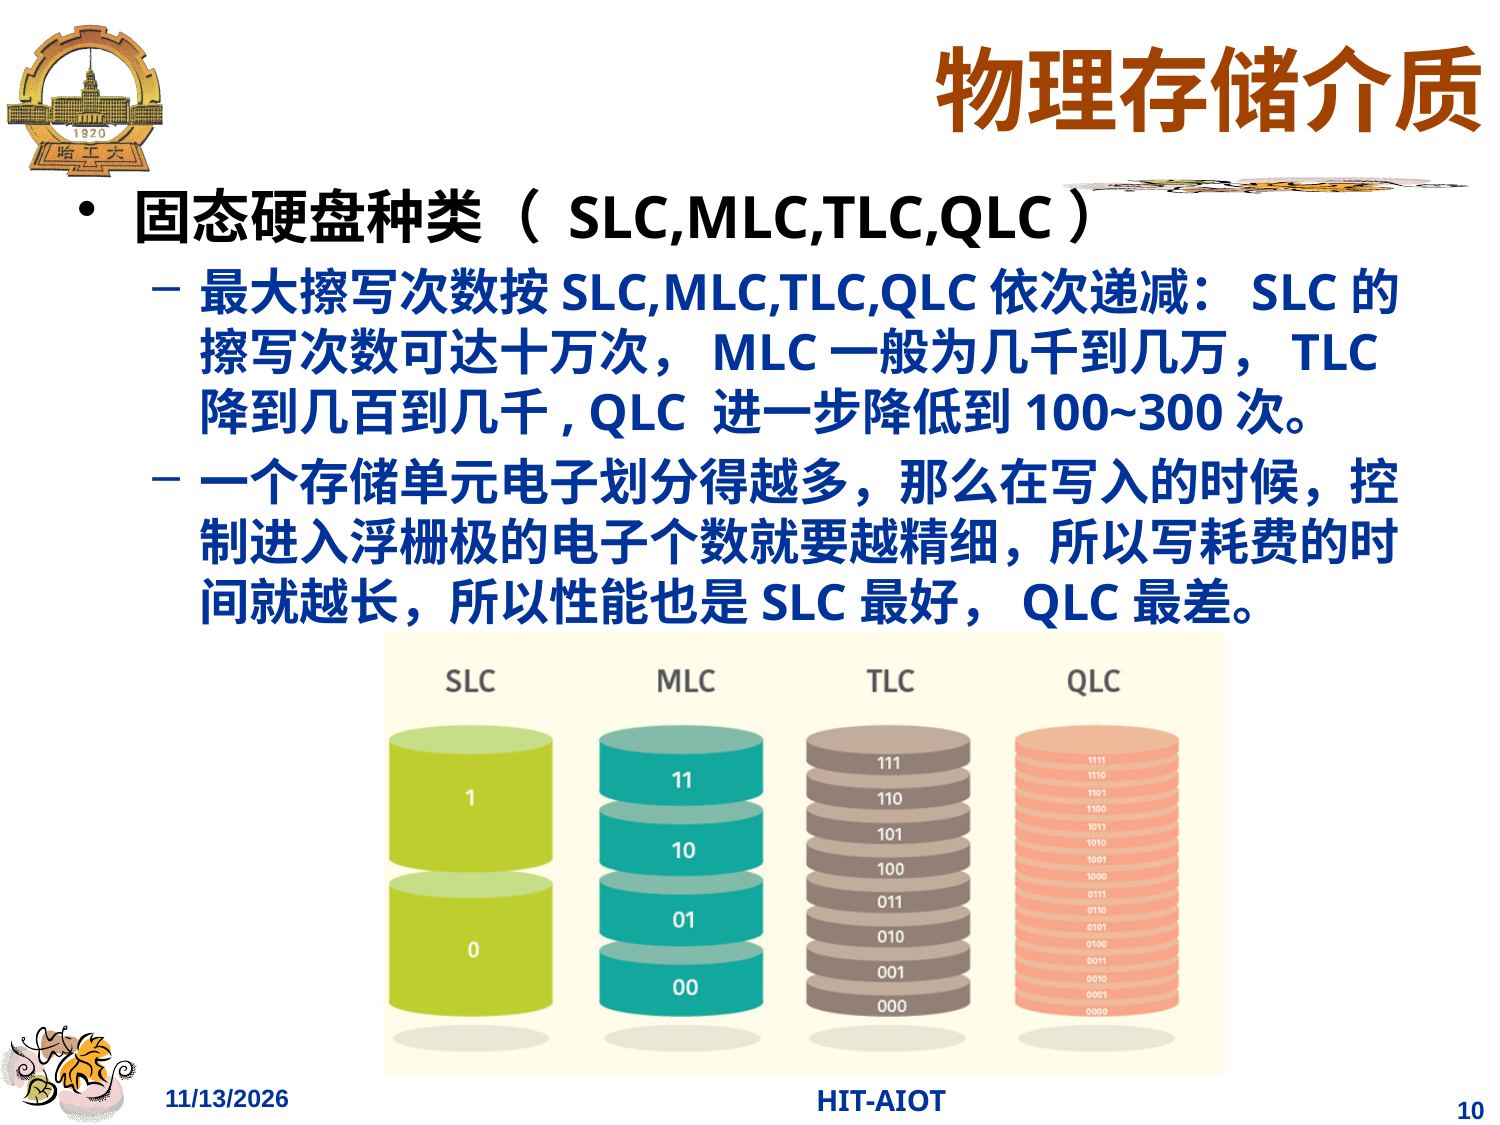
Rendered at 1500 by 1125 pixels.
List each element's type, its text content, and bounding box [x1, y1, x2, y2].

title 物理存储介质 [162, 0, 1500, 176]
picture [0, 24, 162, 182]
picture [383, 631, 1225, 1076]
list 固态硬盘种类（ SLC,MLC,TLC,QLC） 最大擦写次数按SLC,MLC,TLC,QLC依次递减：SLC的擦写次数可达十万次，MLC一般为几千到几万，TLC降到几百到几千, QLC 进一步降低到100~300次。 一个存储单元电子划分得越多，那么在写入的时候，控制进入浮栅极的电子个数就要越精细，所以写耗费的时间就越长，所以性能也是SLC最好，QLC最差。 [62, 172, 1438, 916]
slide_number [149, 1074, 413, 1125]
slide_number 10 [1437, 1087, 1500, 1125]
footer HIT-AIOT [524, 1074, 1238, 1125]
